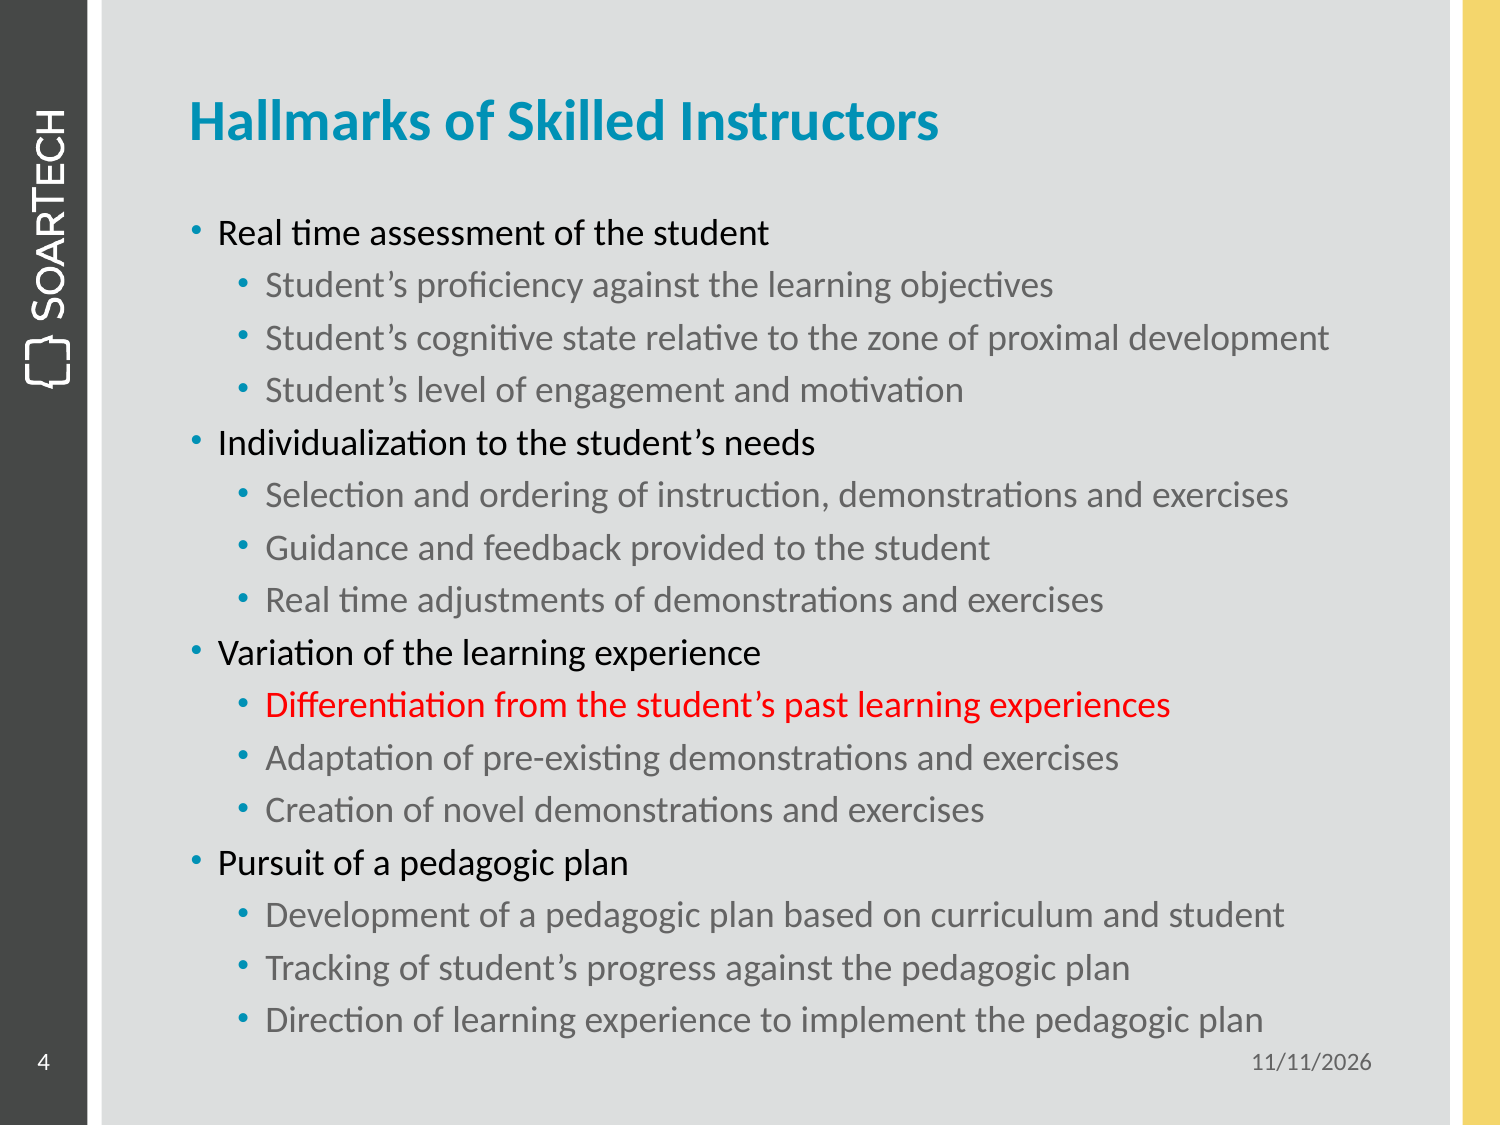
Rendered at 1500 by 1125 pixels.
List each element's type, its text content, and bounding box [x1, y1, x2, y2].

slide_number 4 [0, 1037, 88, 1088]
title Hallmarks of Skilled Instructors [174, 74, 1388, 176]
picture [25, 111, 70, 389]
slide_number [1174, 1037, 1388, 1088]
list Real time assessment of the student Student’s proficiency against the learning objectives Student’s cognitive state relative to the zone of proximal development Student’s level of engagement and motivation Individualization to the student’s needs Selection and ordering of instruction, demonstrations and exercises Guidance and feedback provided to the student Real time adjustments of demonstrations and exercises Variation of the learning experience Differentiation from the student’s past learning experiences Adaptation of pre-existing demonstrations and exercises Creation of novel demonstrations and exercises Pursuit of a pedagogic plan Development of a pedagogic plan based on curriculum and student Tracking of student’s progress against the pedagogic plan Direction of learning experience to implement the pedagogic plan [174, 199, 1388, 938]
